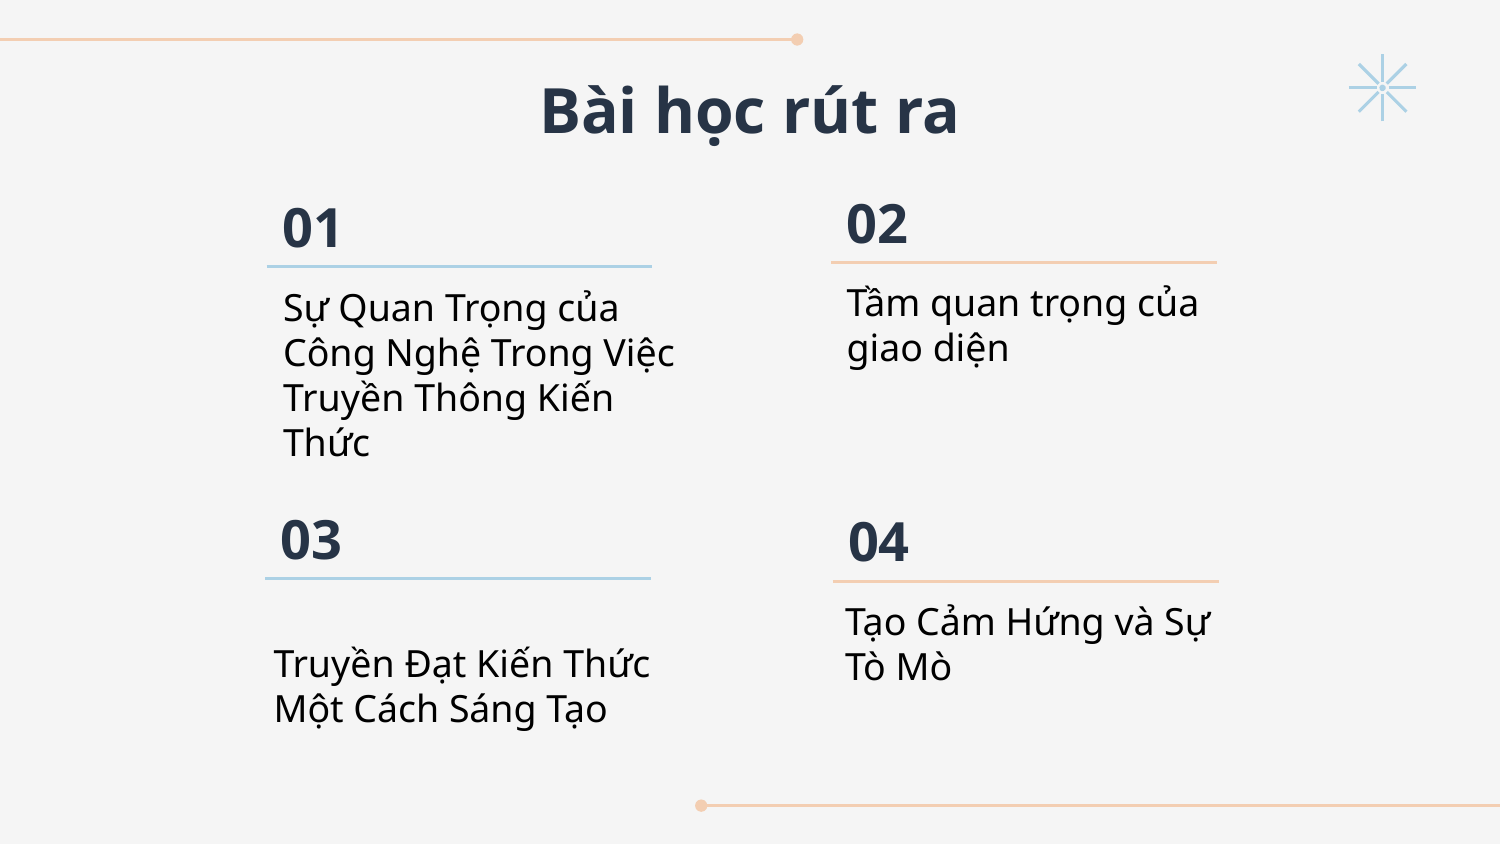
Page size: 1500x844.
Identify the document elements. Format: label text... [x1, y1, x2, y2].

subtitle Sự Quan Trọng của Công Nghệ Trong Việc Truyền Thông Kiến Thức [268, 0, 712, 479]
subtitle Tạo Cảm Hứng và Sự Tò Mò [829, 183, 1227, 703]
title Bài học rút ra [712, 66, 831, 161]
subtitle Truyền Đạt Kiến Thức Một Cách Sáng Tạo [258, 225, 669, 746]
subtitle Tầm quan trọng của giao diện [831, 0, 1234, 385]
